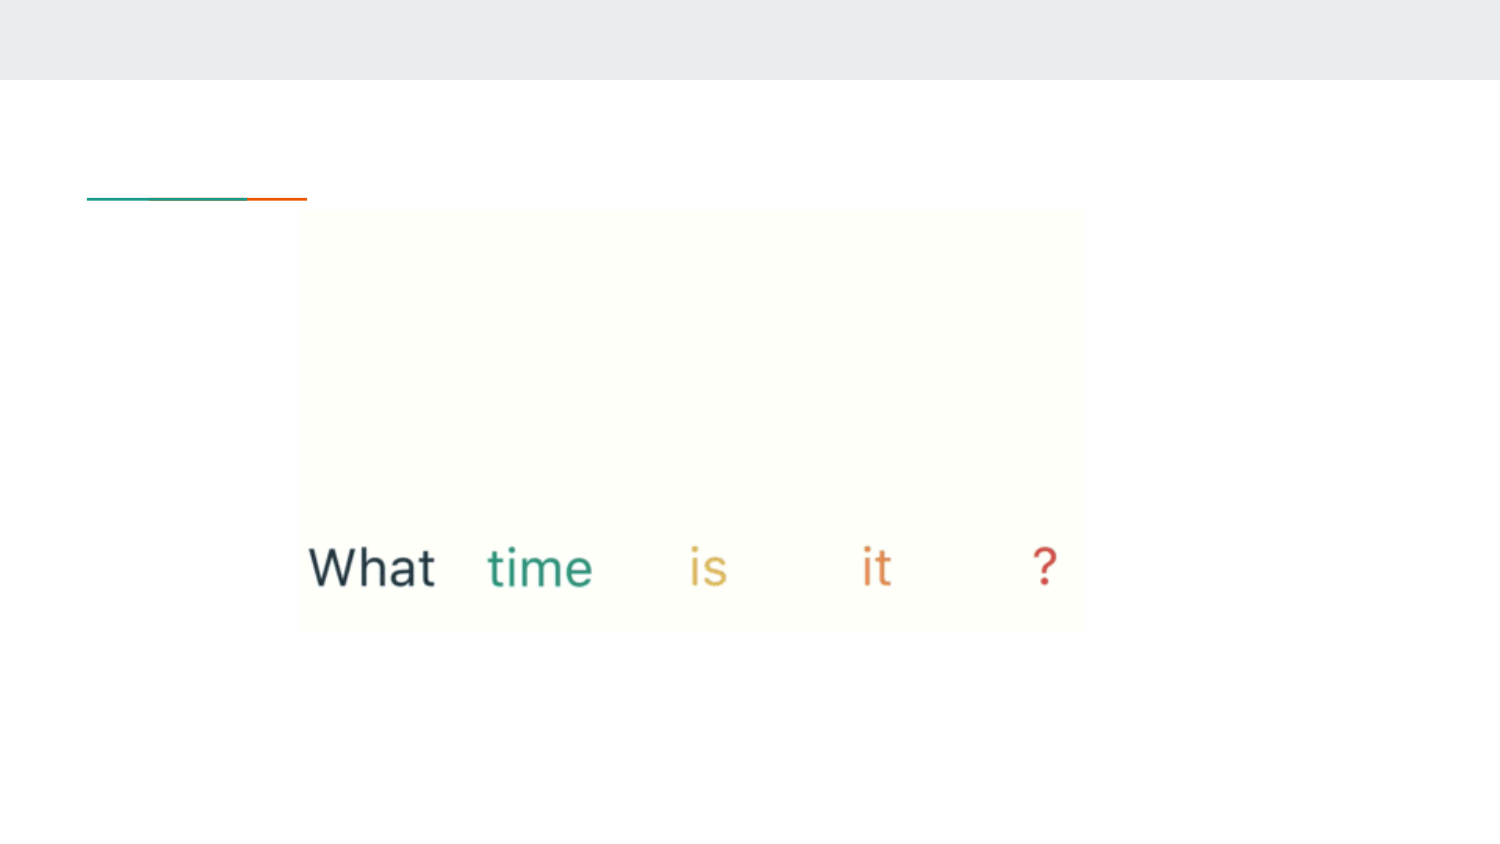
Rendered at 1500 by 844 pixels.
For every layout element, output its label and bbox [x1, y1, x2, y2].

picture [301, 210, 1083, 633]
